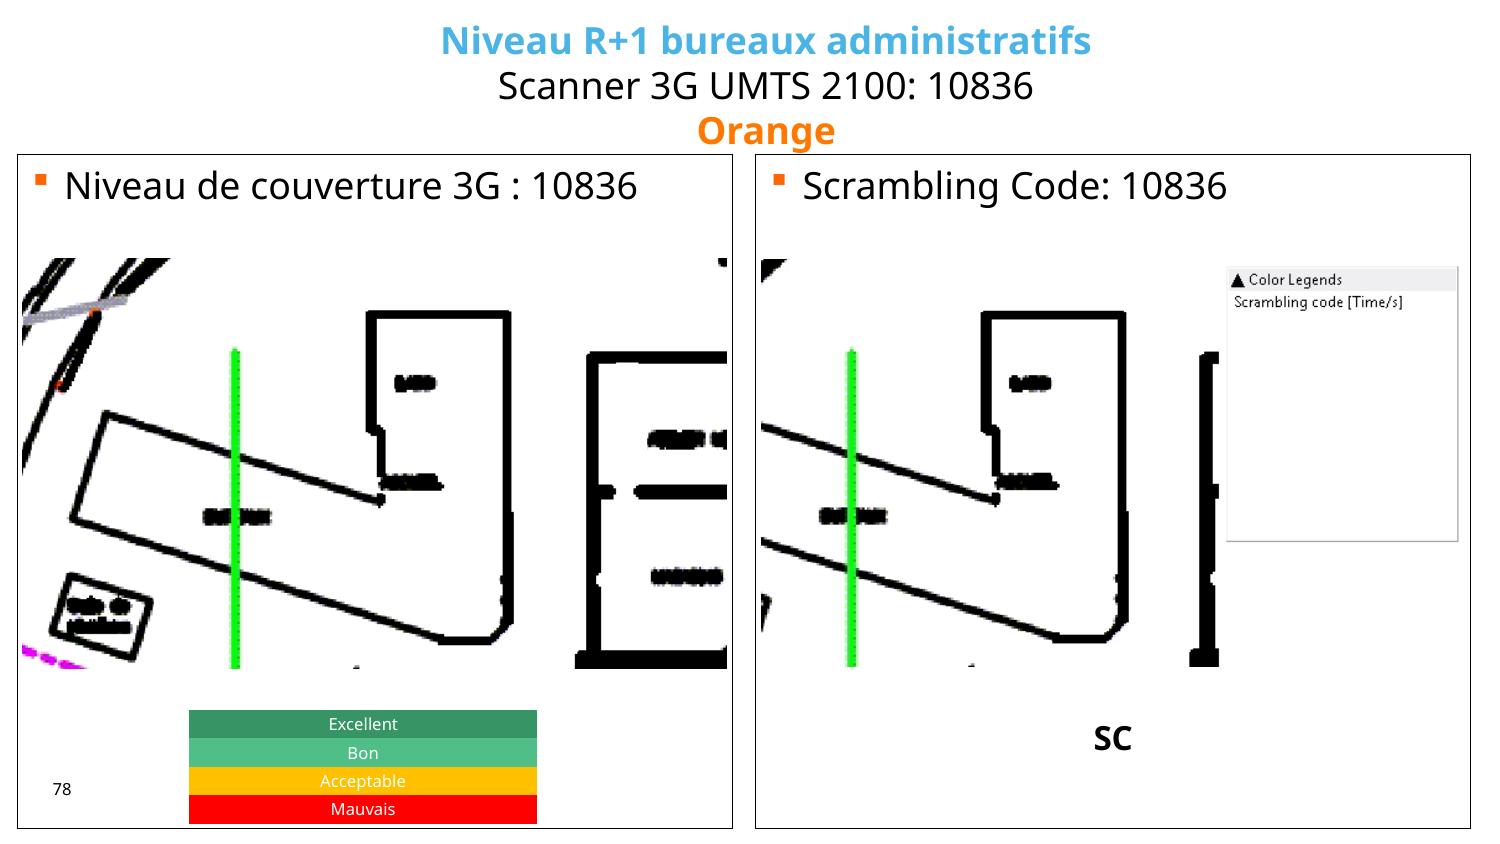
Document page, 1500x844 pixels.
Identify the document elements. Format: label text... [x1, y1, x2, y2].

text_box Scrambling Code: 10836 SC [755, 154, 1471, 829]
table_cell Bon [189, 738, 537, 767]
table_cell Acceptable [189, 767, 537, 795]
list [22, 257, 727, 669]
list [761, 259, 1466, 667]
text_box Niveau de couverture 3G : 10836 [17, 154, 733, 829]
table_cell Mauvais [189, 795, 537, 824]
table_header Excellent [189, 710, 537, 738]
text_box Niveau R+1 bureaux administratifs Scanner 3G UMTS 2100: 10836 Orange [187, 9, 1346, 125]
